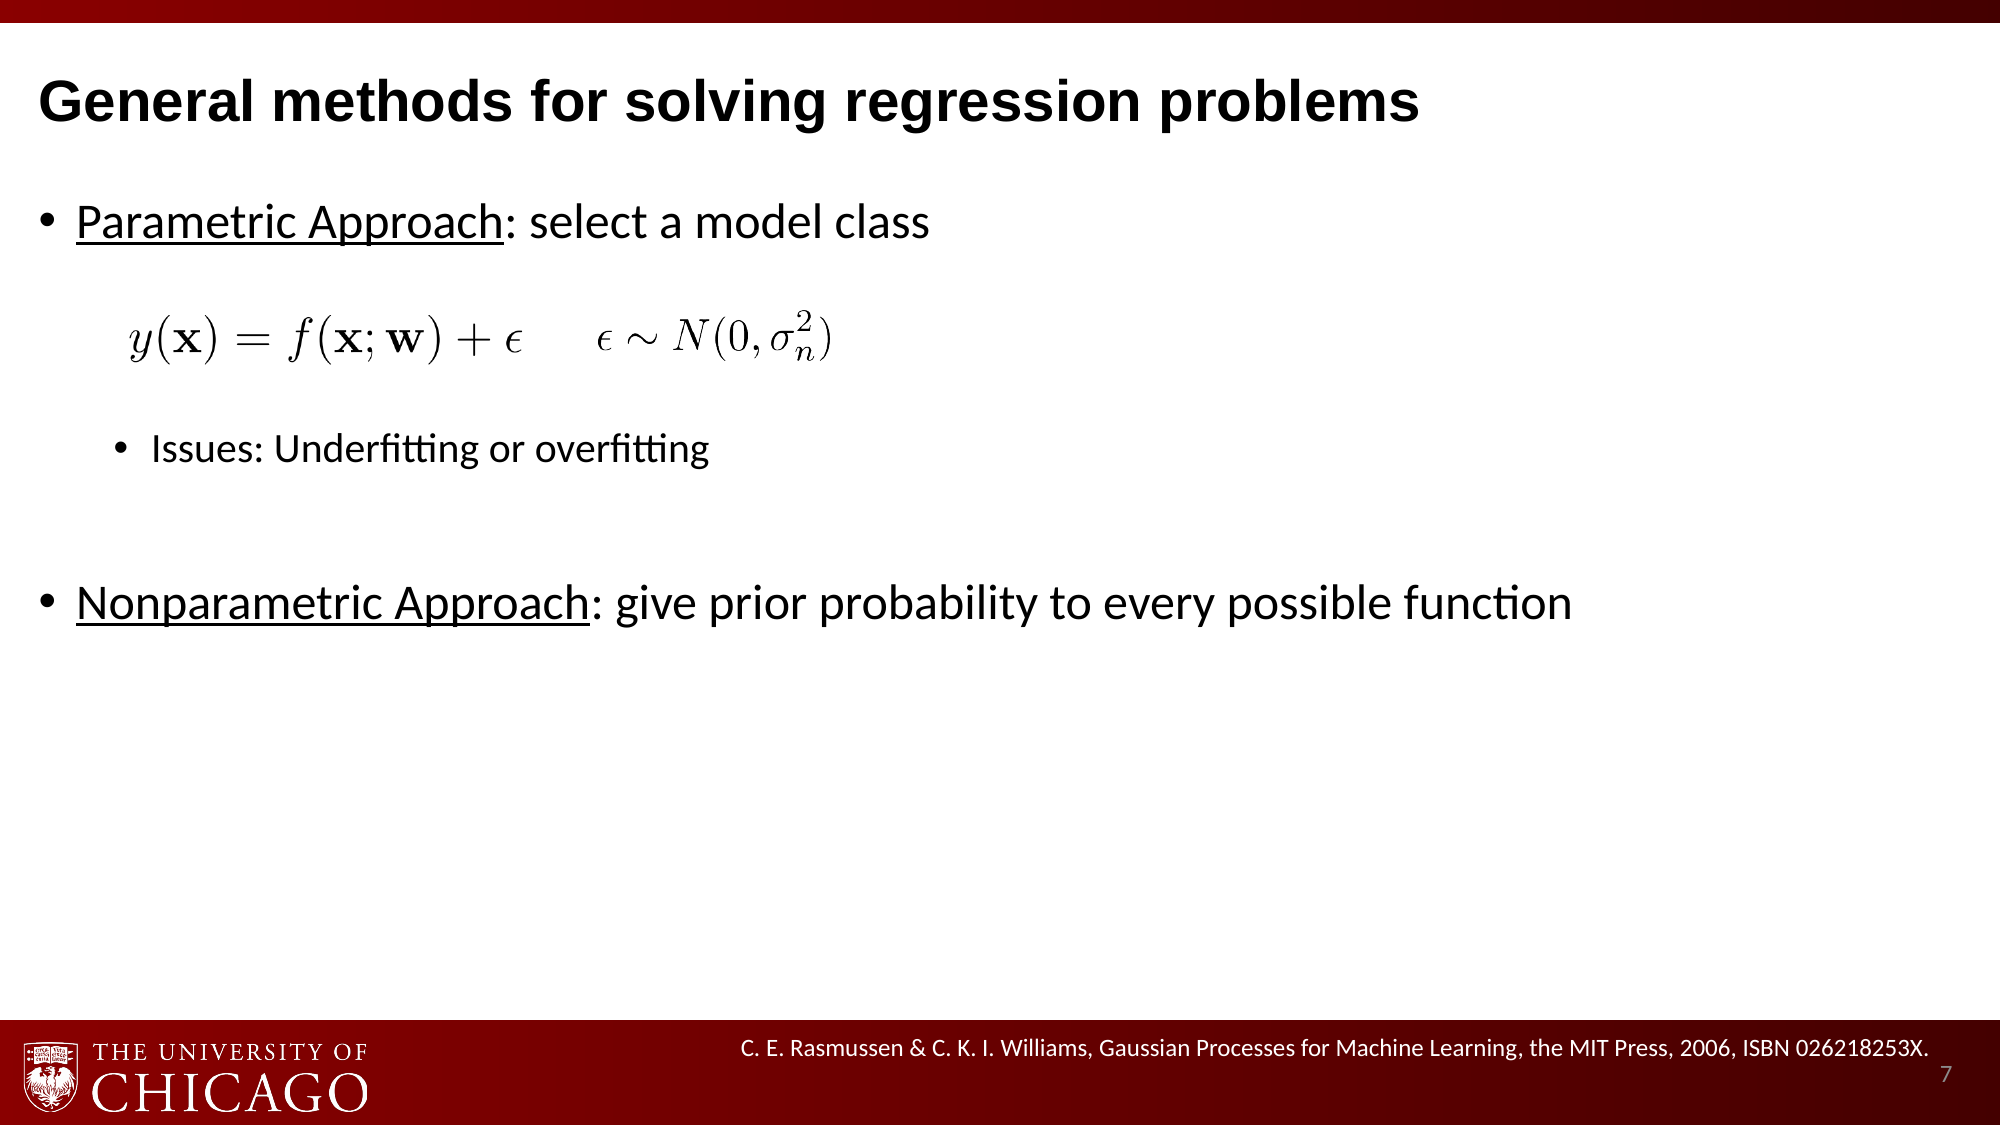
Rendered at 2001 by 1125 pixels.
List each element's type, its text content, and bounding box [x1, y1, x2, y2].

text_box [0, 0, 2000, 23]
picture [23, 1042, 367, 1112]
picture [597, 307, 833, 361]
text_box General methods for solving regression problems [23, 55, 1704, 141]
text_box [0, 1020, 2000, 1125]
picture [124, 315, 537, 375]
list Parametric Approach: select a model class Issues: Underfitting or overfitting Nonparametric Approach: give prior probability to every possible function [23, 187, 1635, 1012]
slide_number 7 [1517, 1042, 1968, 1103]
text_box C. E. Rasmussen & C. K. I. Williams, Gaussian Processes for Machine Learning, the MIT Press, 2006, ISBN 026218253X. [726, 1024, 1959, 1069]
